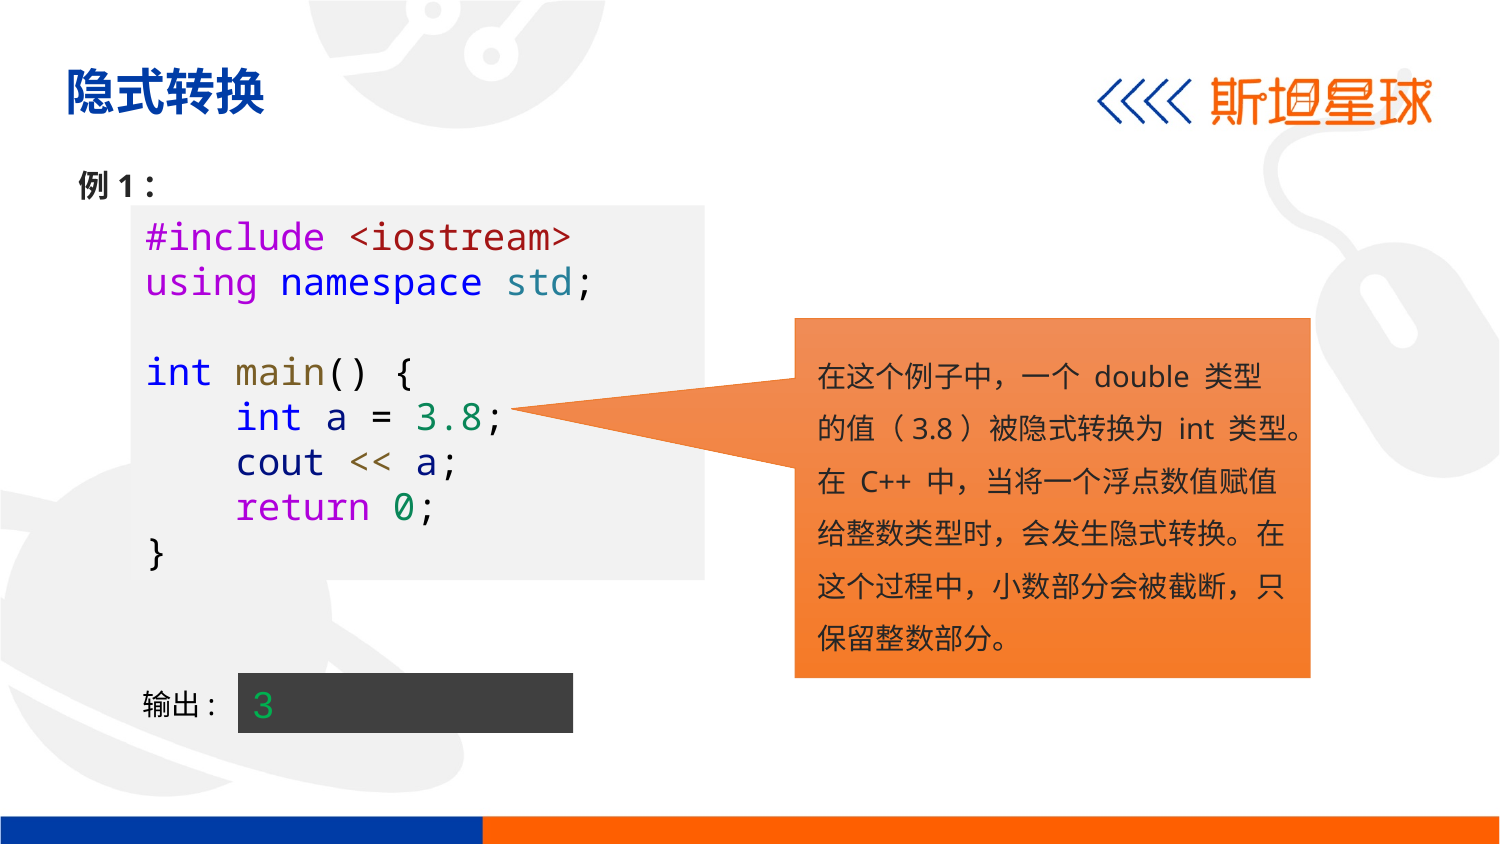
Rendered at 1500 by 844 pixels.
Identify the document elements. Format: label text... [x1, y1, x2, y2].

text_box 例1： [63, 151, 879, 212]
text_box 在这个例子中，一个 double 类型的值（3.8）被隐式转换为 int 类型。在 C++ 中，当将一个浮点数值赋值给整数类型时，会发生隐式转换。在这个过程中，小数部分会被截断，只保留整数部分。 [511, 318, 1311, 679]
text_box 隐式转换 [31, 39, 1437, 151]
text_box #include <iostream> using namespace std; int main() { int a = 3.8; cout << a; return 0; } [130, 205, 705, 581]
picture [0, 0, 1500, 844]
text_box 3 [238, 673, 574, 733]
text_box 输出: [127, 679, 231, 729]
